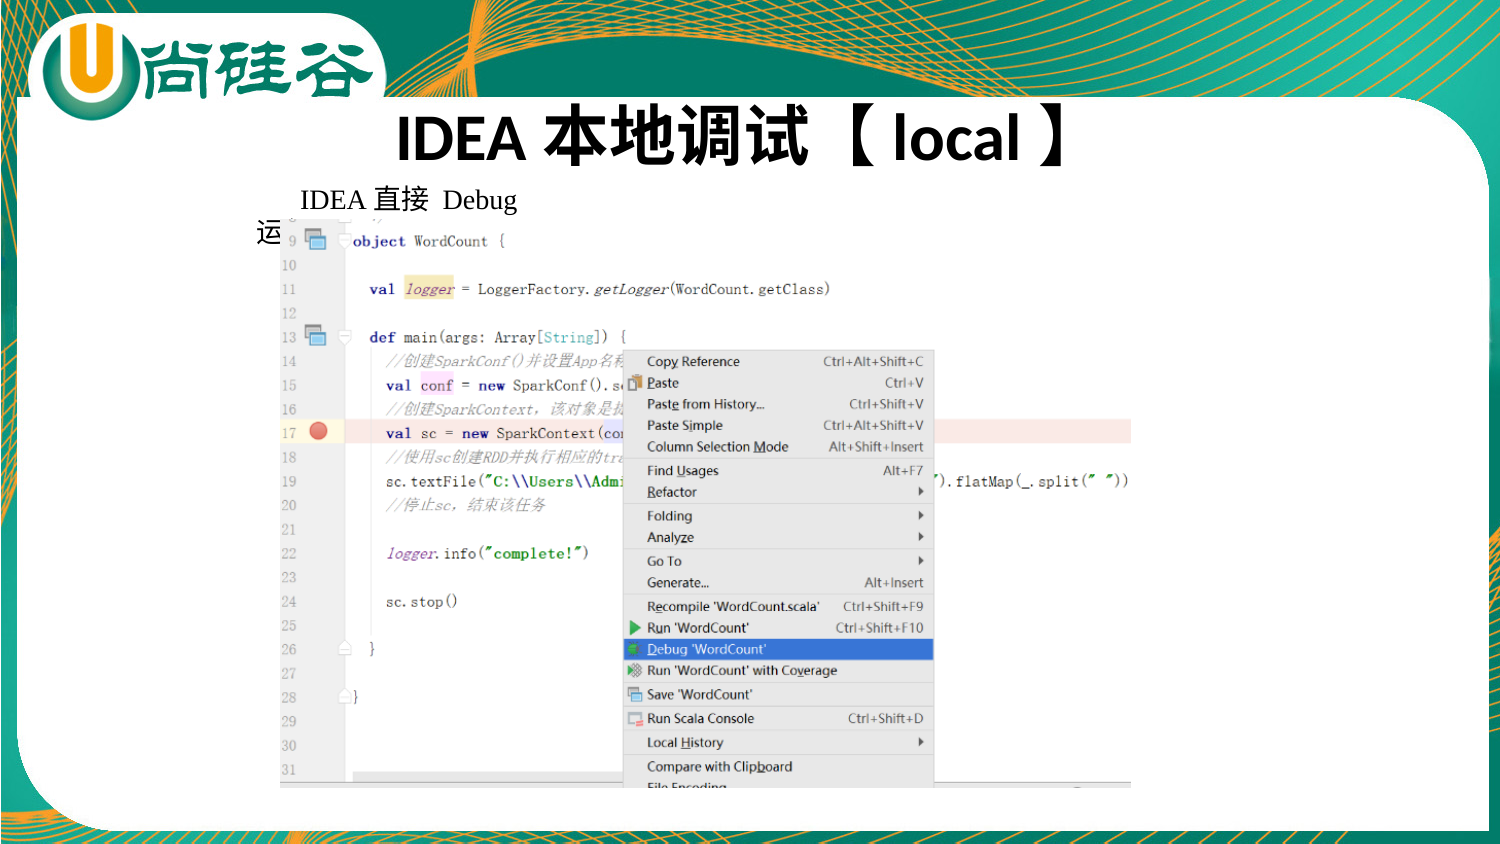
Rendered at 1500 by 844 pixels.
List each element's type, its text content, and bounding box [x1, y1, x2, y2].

picture [0, 0, 1500, 844]
text_box IDEA直接 Debug运行 [241, 173, 552, 223]
title IDEA本地调试【local】 [309, 102, 1190, 165]
